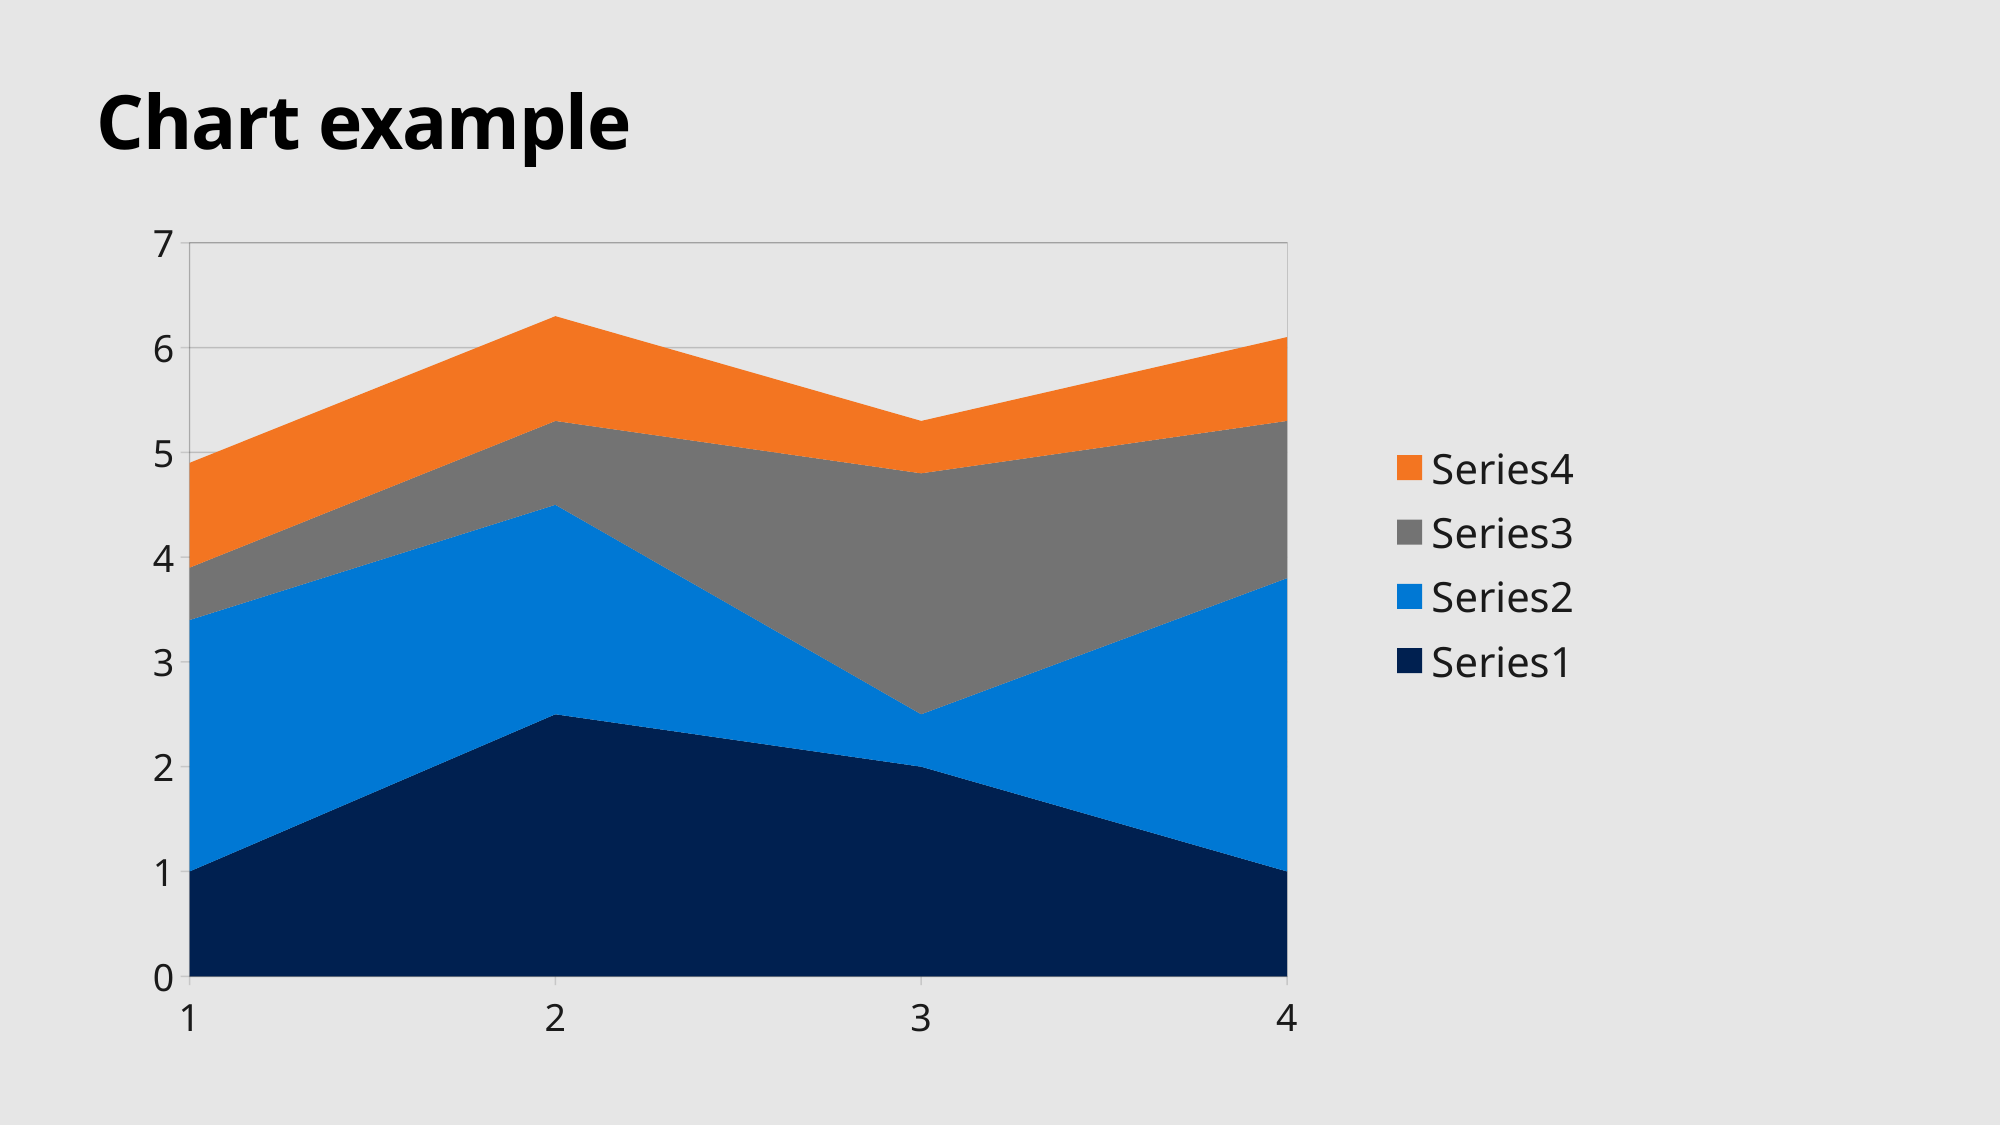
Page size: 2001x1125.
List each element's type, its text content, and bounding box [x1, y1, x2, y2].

title Chart example [96, 75, 1904, 166]
chart [43, 194, 1662, 1077]
